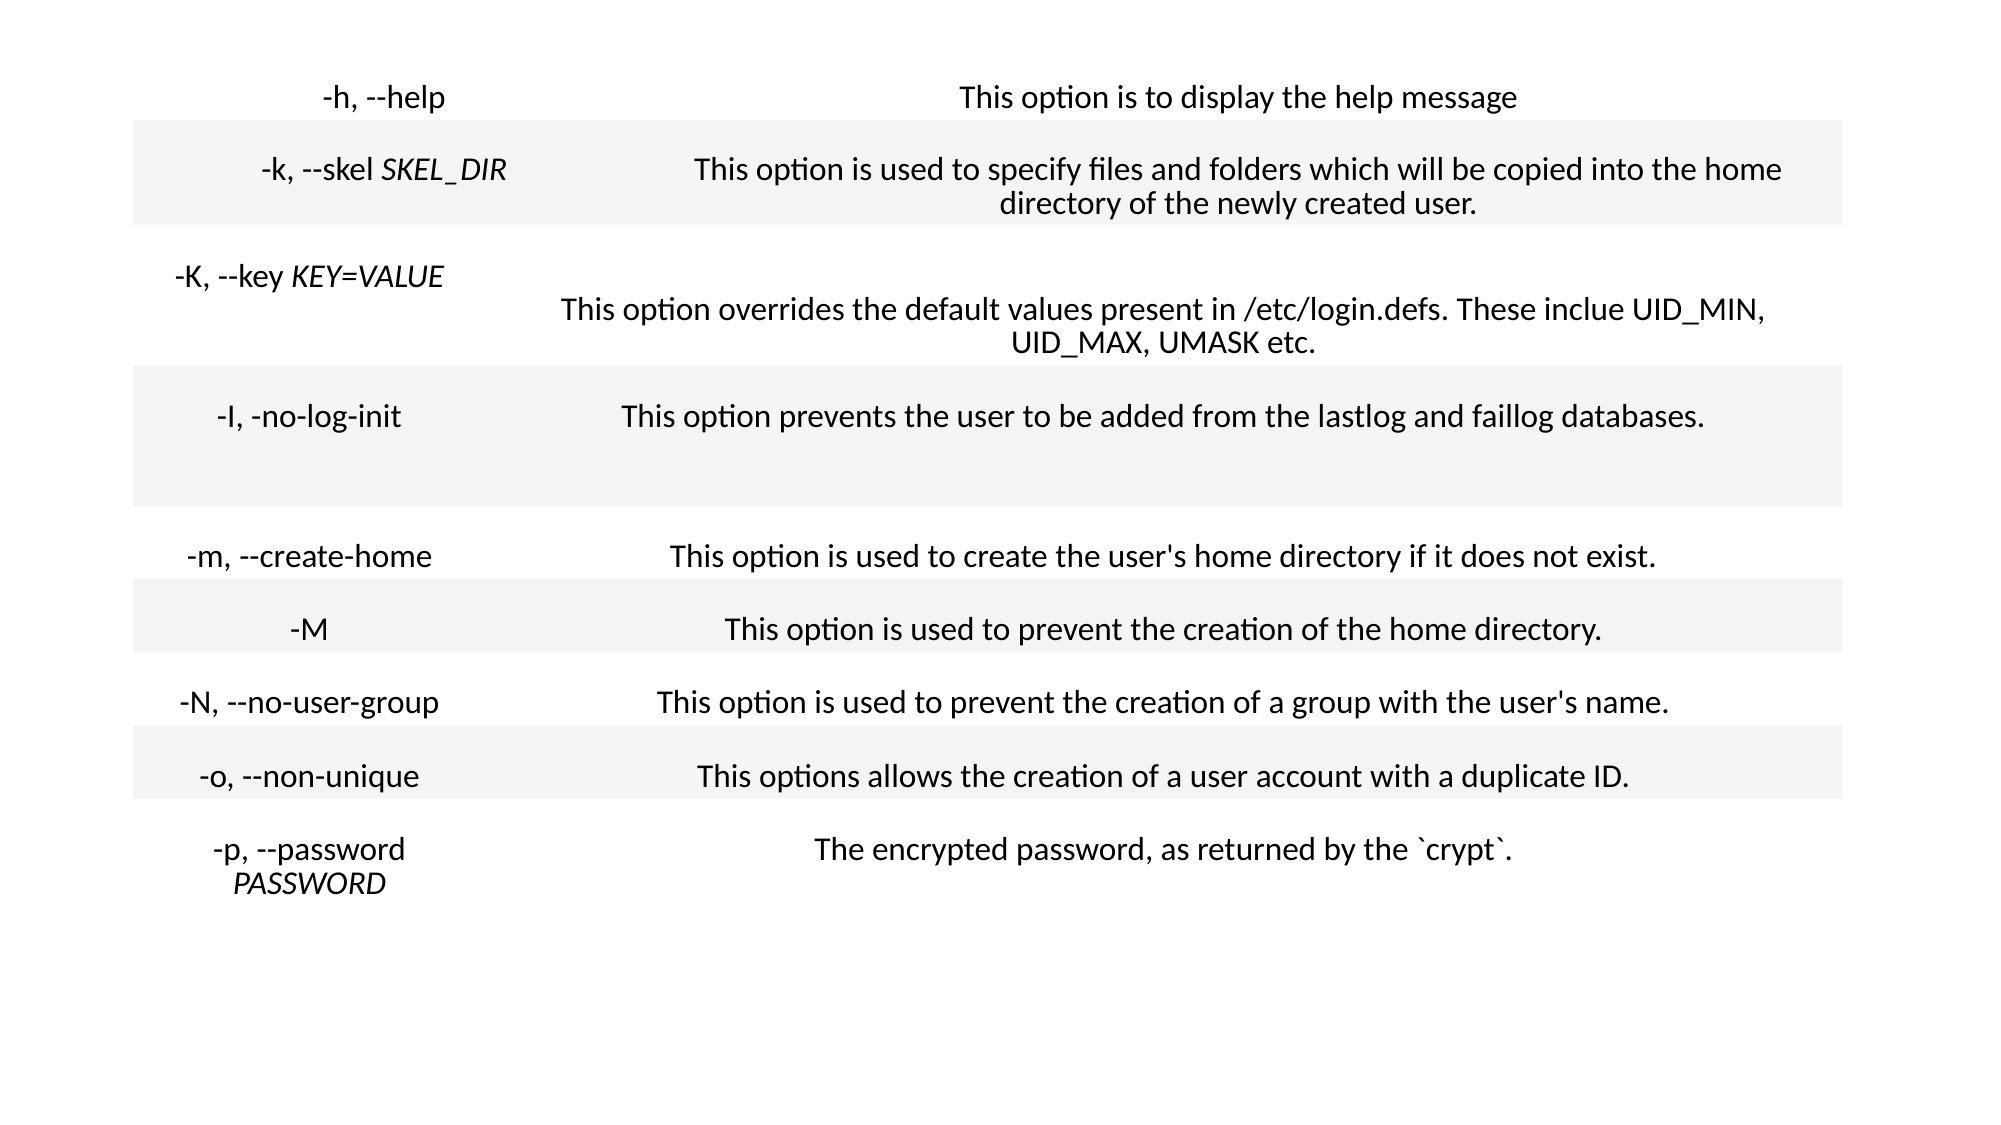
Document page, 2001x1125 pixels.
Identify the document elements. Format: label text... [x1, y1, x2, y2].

table_cell This option is used to create the user's home directory if it does not exist. [486, 506, 1842, 579]
table_cell -m, --create-home [133, 506, 486, 579]
table_cell This option is used to prevent the creation of the home directory. [486, 579, 1842, 652]
table_header This option is to display the help message [636, 48, 1842, 120]
table_header -K, --key KEY=VALUE [133, 259, 486, 366]
table_cell -p, --password PASSWORD [133, 799, 486, 906]
table_cell -M [133, 579, 486, 652]
table_cell This options allows the creation of a user account with a duplicate ID. [486, 726, 1842, 799]
table_cell This option is used to prevent the creation of a group with the user's name. [486, 652, 1842, 726]
table_cell The encrypted password, as returned by the `crypt`. [486, 799, 1842, 906]
table_header -h, --help [133, 48, 636, 120]
table_cell -k, --skel SKEL_DIR [133, 120, 636, 225]
table_cell This option is used to specify files and folders which will be copied into the home directory of the newly created user. [636, 120, 1842, 225]
table_cell -I, -no-log-init [133, 366, 486, 506]
table_cell -N, --no-user-group [133, 652, 486, 726]
table_header This option overrides the default values present in /etc/login.defs. These inclue UID_MIN, UID_MAX, UMASK etc. [486, 259, 1842, 366]
table_cell -o, --non-unique [133, 726, 486, 799]
table_cell This option prevents the user to be added from the lastlog and faillog databases. [486, 366, 1842, 506]
